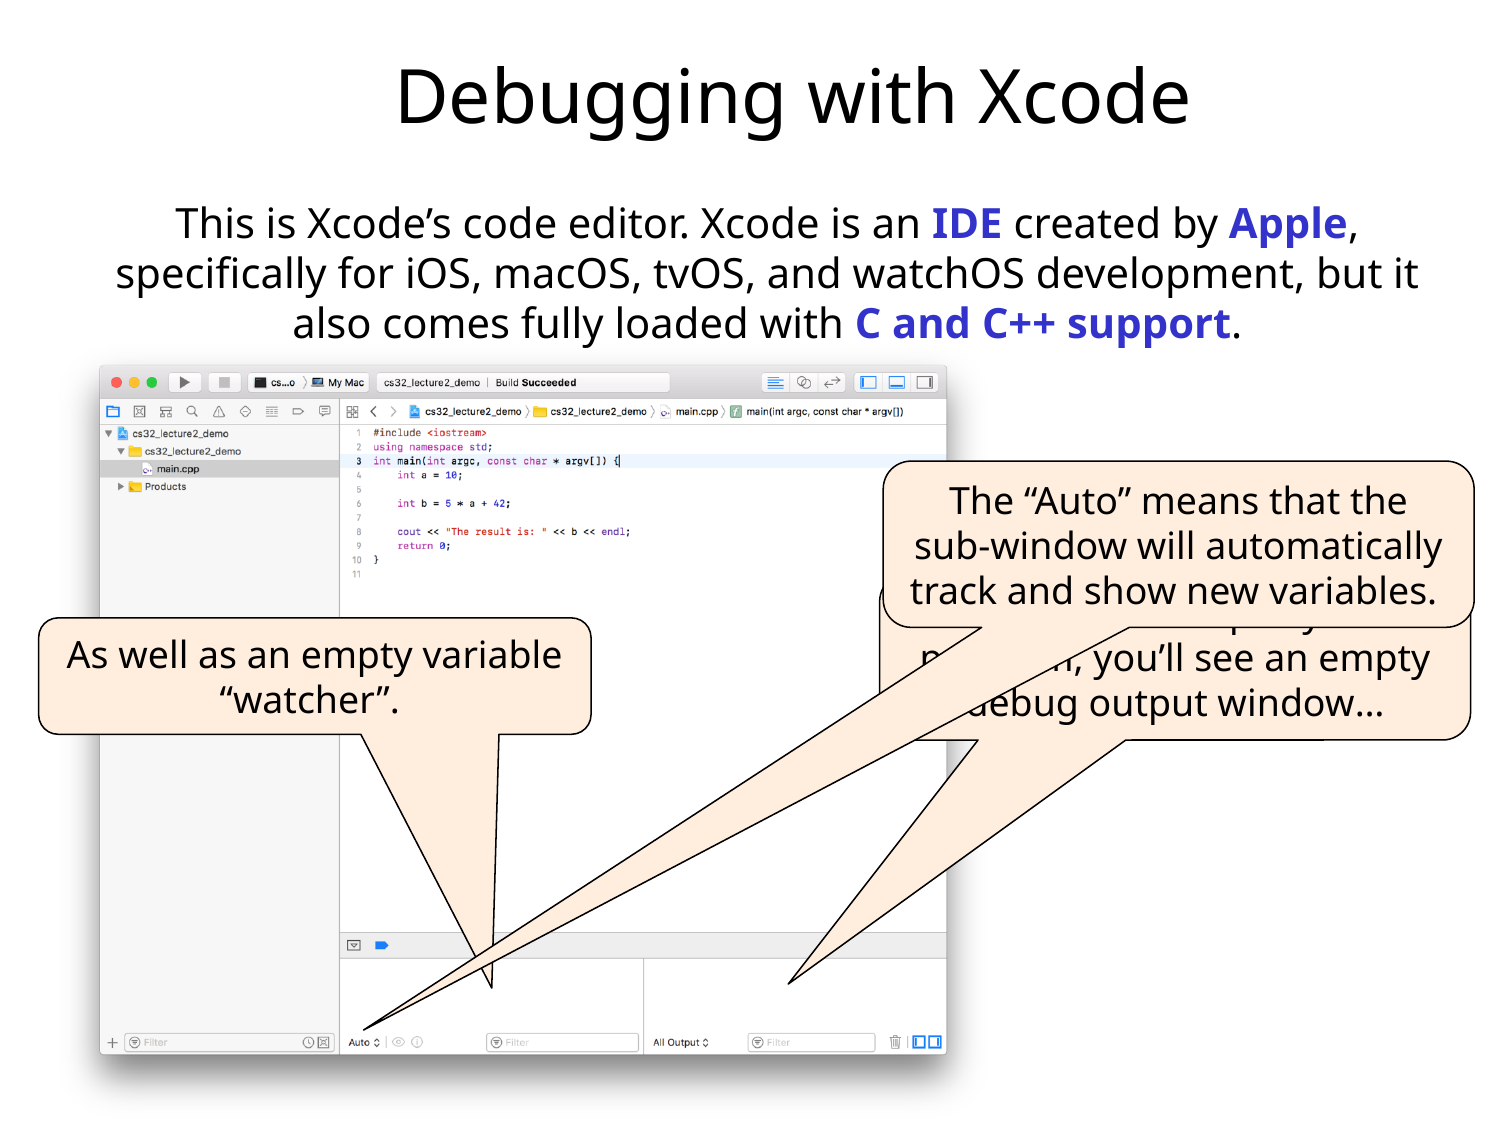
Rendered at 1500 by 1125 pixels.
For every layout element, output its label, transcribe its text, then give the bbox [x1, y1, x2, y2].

text_box When you compile your program, you’ll see an empty debug output window… [1001, 615, 1471, 831]
text_box The “Auto” means that the sub-window will automatically track and show new variables. [1001, 461, 1475, 695]
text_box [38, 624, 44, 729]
text_box This is Xcode’s code editor. Xcode is an IDE created by Apple, specifically for iOS, macOS, tvOS, and watchOS development, but it also comes fully loaded with C and C++ support. [77, 189, 1458, 355]
picture [49, 336, 996, 1125]
text_box Debugging with Xcode [155, 0, 1431, 188]
